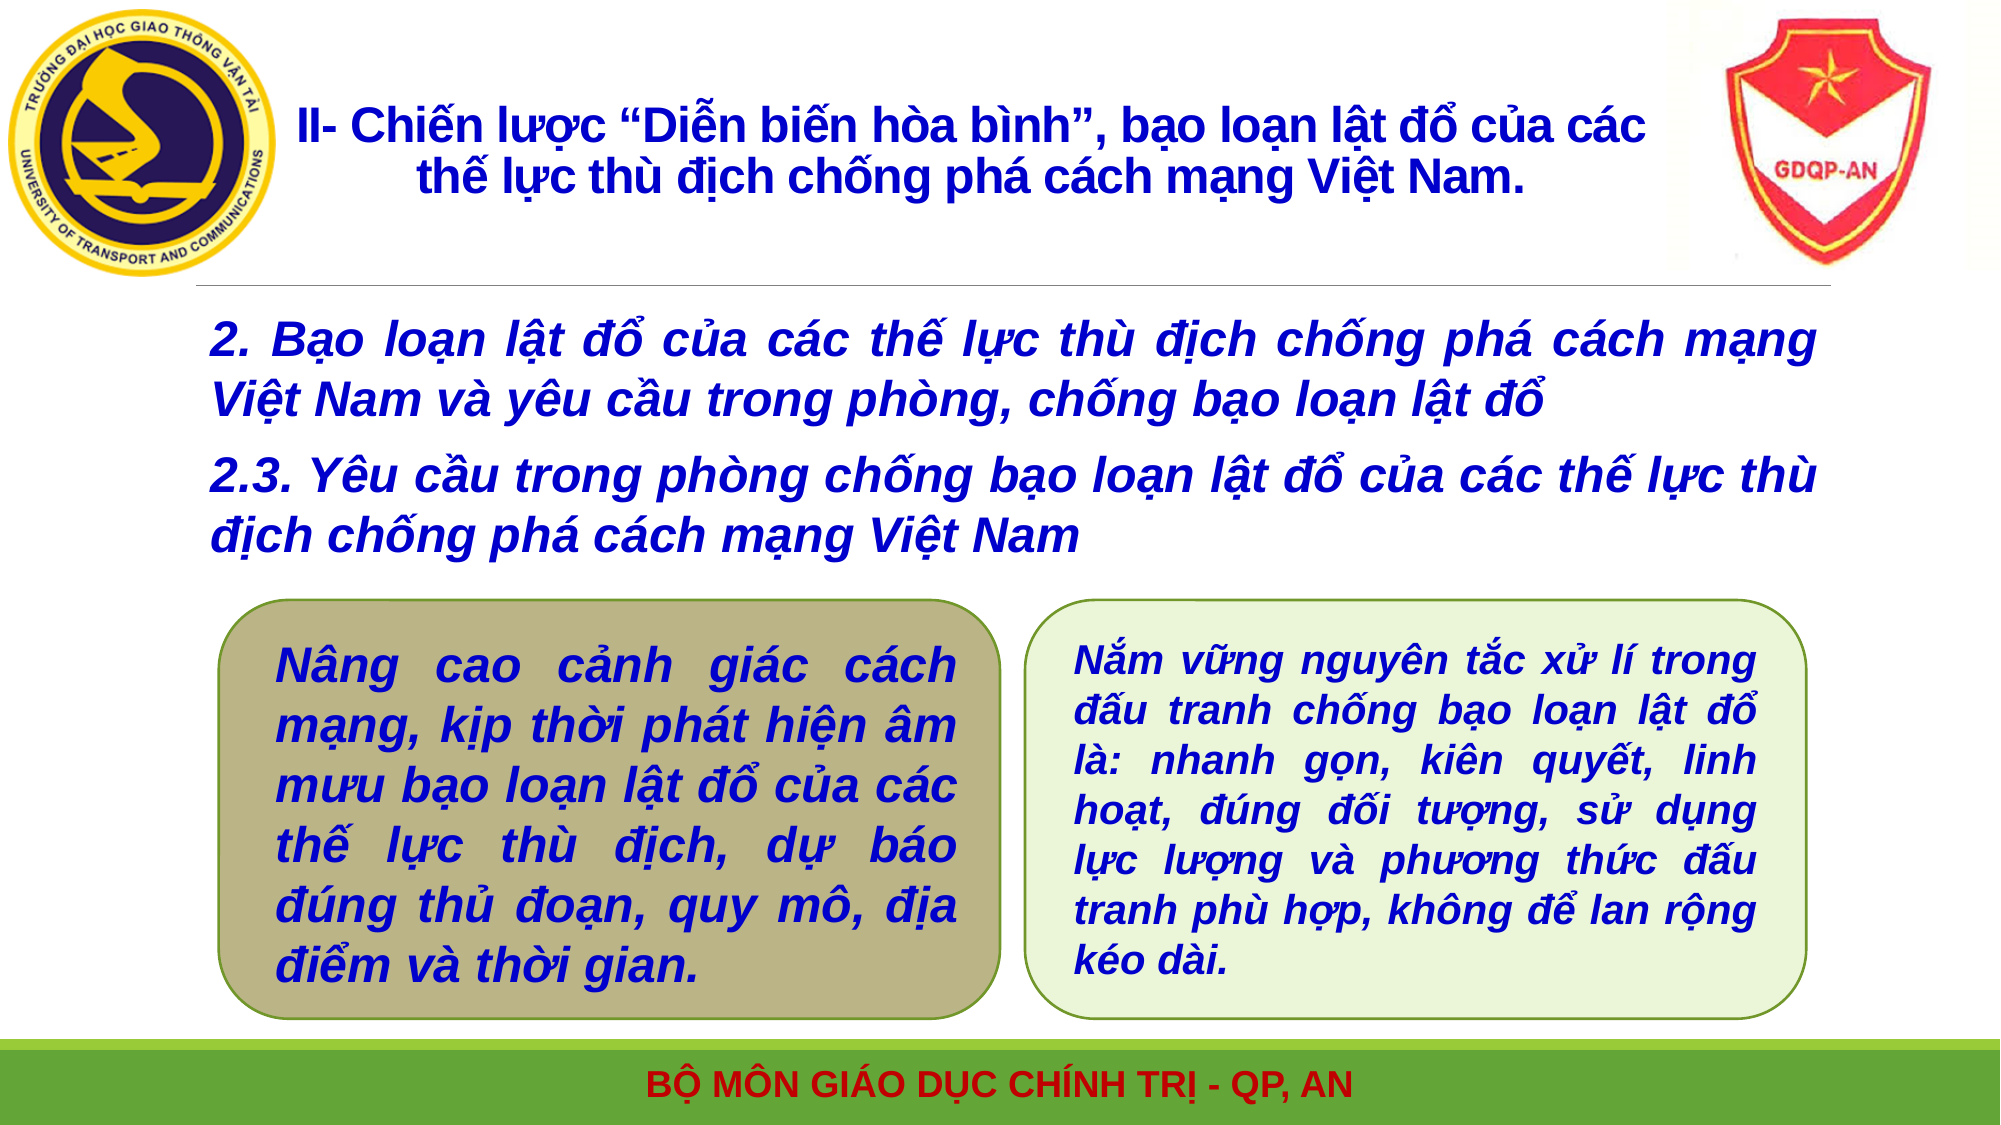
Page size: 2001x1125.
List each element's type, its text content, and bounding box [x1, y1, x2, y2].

text_box 2.3. Yêu cầu trong phòng chống bạo loạn lật đổ của các thế lực thù địch chống phá cách mạng Việt Nam [196, 435, 1834, 570]
picture [1666, 0, 2000, 271]
text_box Nắm vững nguyên tắc xử lí trong đấu tranh chống bạo loạn lật đổ là: nhanh gọn, kiên quyết, linh hoạt, đúng đối tượng, sử dụng lực lượng và phương thức đấu tranh phù hợp, không để lan rộng kéo dài. [1058, 625, 1773, 990]
text_box Nâng cao cảnh giác cách mạng, kịp thời phát hiện âm mưu bạo loạn lật đổ của các thế lực thù địch, dự báo đúng thủ đoạn, quy mô, địa điểm và thời gian. [260, 624, 974, 1000]
title II- Chiến lược “Diễn biến hòa bình”, bạo loạn lật đổ của các thế lực thù địch chống phá cách mạng Việt Nam. [284, 28, 1663, 211]
text_box BỘ MÔN GIÁO DỤC CHÍNH TRỊ - QP, AN [630, 1052, 1370, 1113]
text_box [217, 598, 1002, 1021]
text_box [1023, 598, 1808, 1021]
text_box 2. Bạo loạn lật đổ của các thế lực thù địch chống phá cách mạng Việt Nam và yêu cầu trong phòng, chống bạo loạn lật đổ [196, 298, 1834, 434]
picture [8, 9, 277, 277]
